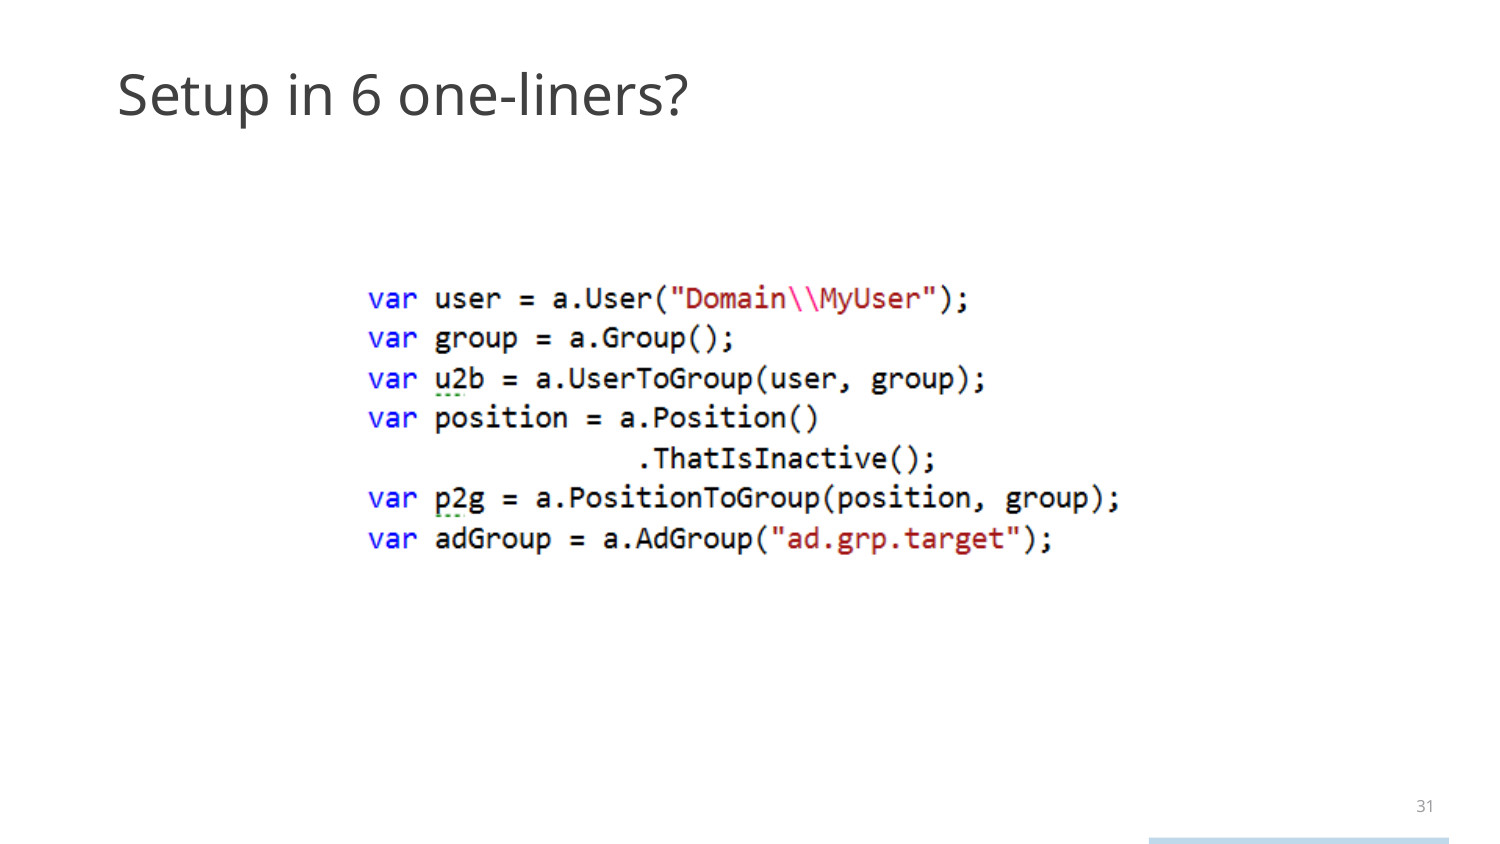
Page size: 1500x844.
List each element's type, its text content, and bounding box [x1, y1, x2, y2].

title Setup in 6 one-liners? [103, 59, 1446, 185]
picture [351, 274, 1149, 569]
